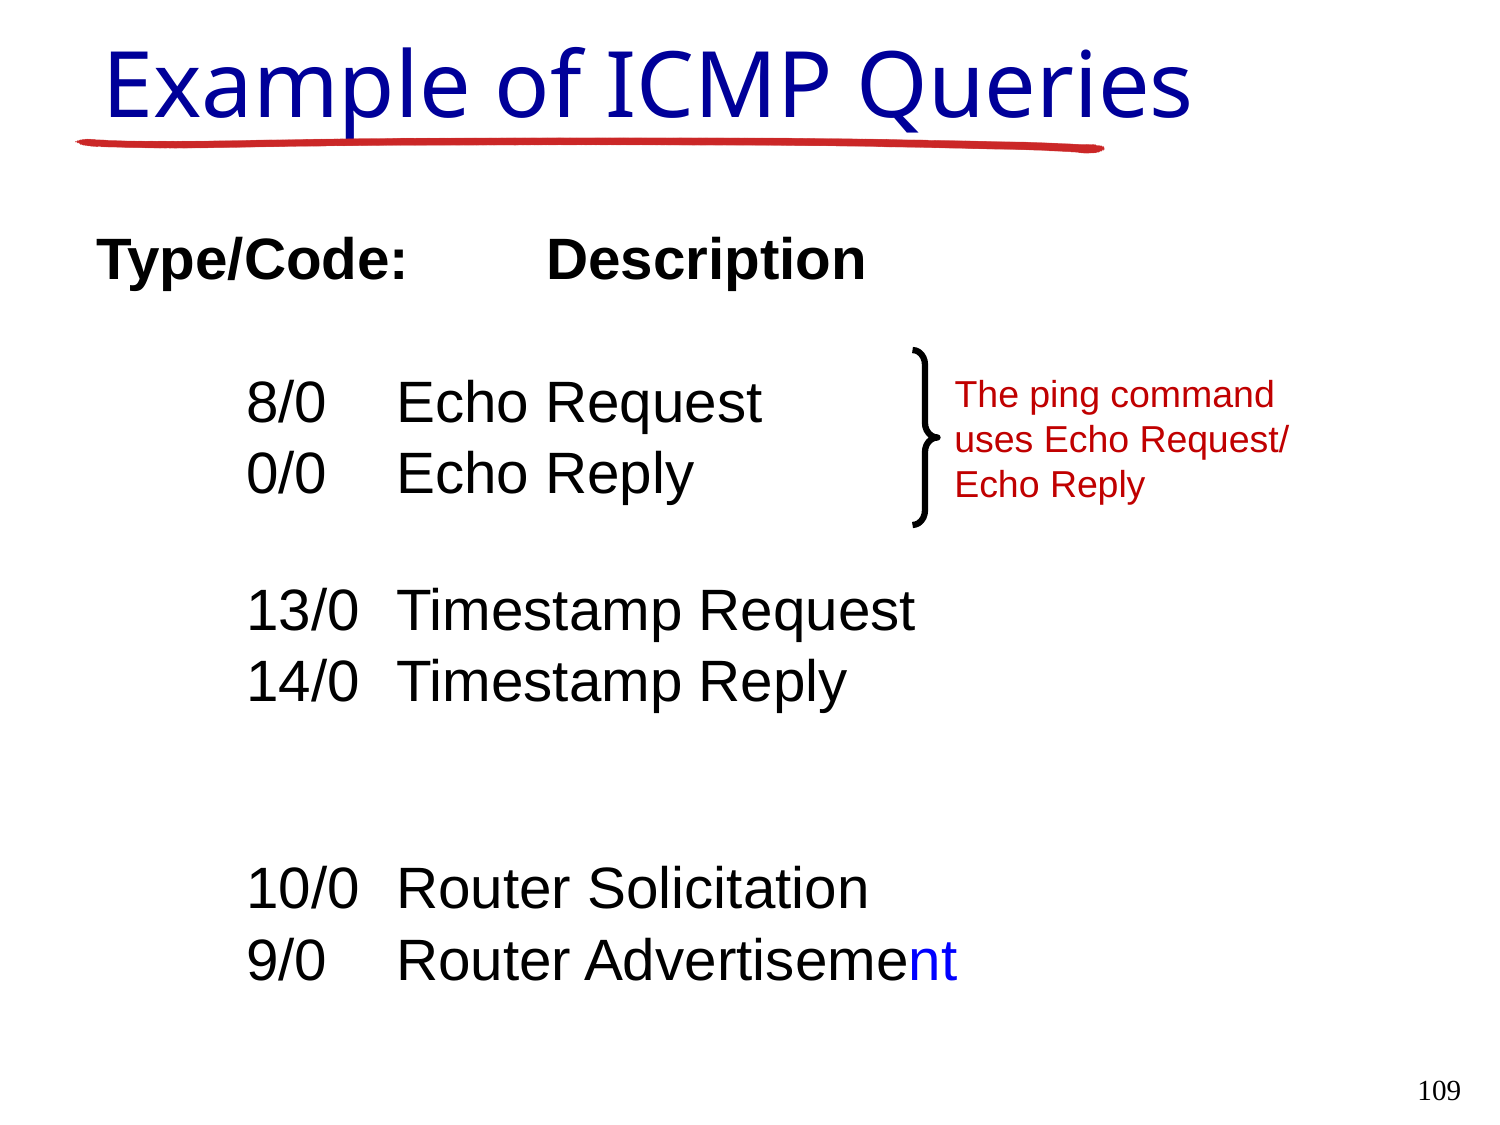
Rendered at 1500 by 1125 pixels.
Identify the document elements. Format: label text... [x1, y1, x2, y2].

title Example of ICMP Queries [87, 37, 1363, 124]
list Type/Code: Description 8/0 Echo Request 0/0 Echo Reply 13/0 Timestamp Request 14/0 Timestamp Reply 10/0 Router Solicitation 9/0 Router Advertisement [24, 224, 1488, 312]
text_box The ping command uses Echo Request/ Echo Reply [912, 350, 938, 526]
slide_number 109 [1365, 1063, 1477, 1109]
picture [71, 133, 1117, 159]
